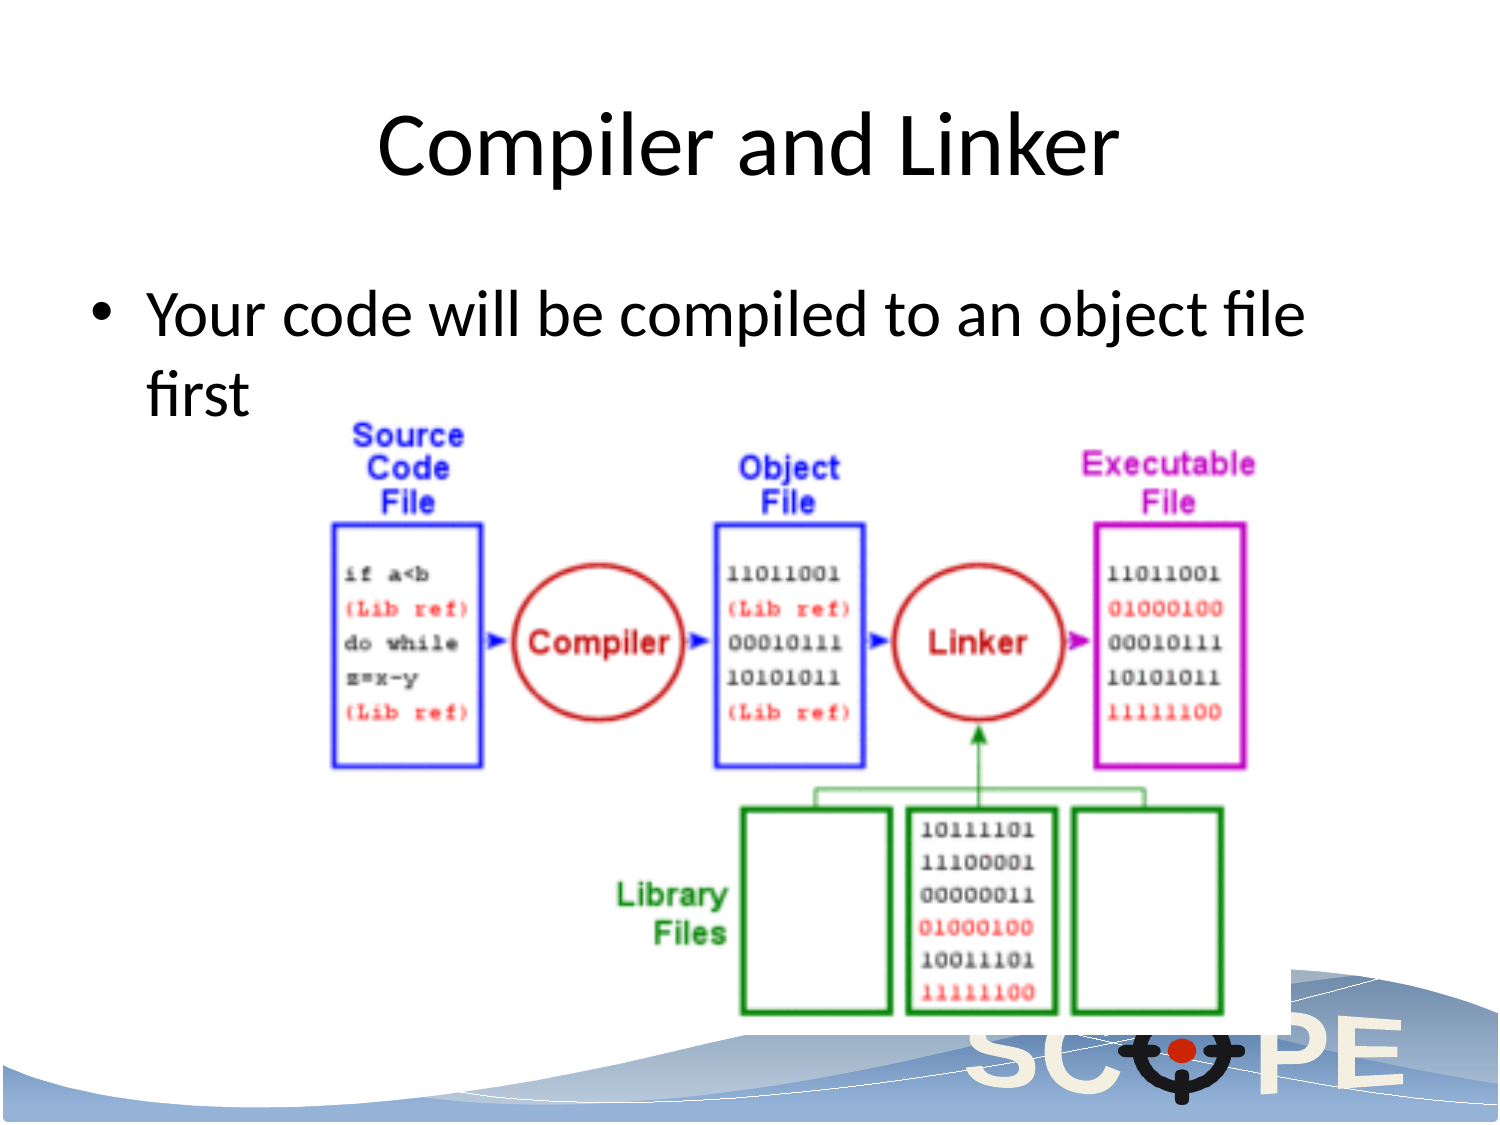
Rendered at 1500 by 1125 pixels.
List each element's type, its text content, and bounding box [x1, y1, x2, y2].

list Your code will be compiled to an object file first [75, 262, 1425, 1005]
picture [301, 403, 1291, 1105]
title Compiler and Linker [75, 45, 1425, 233]
